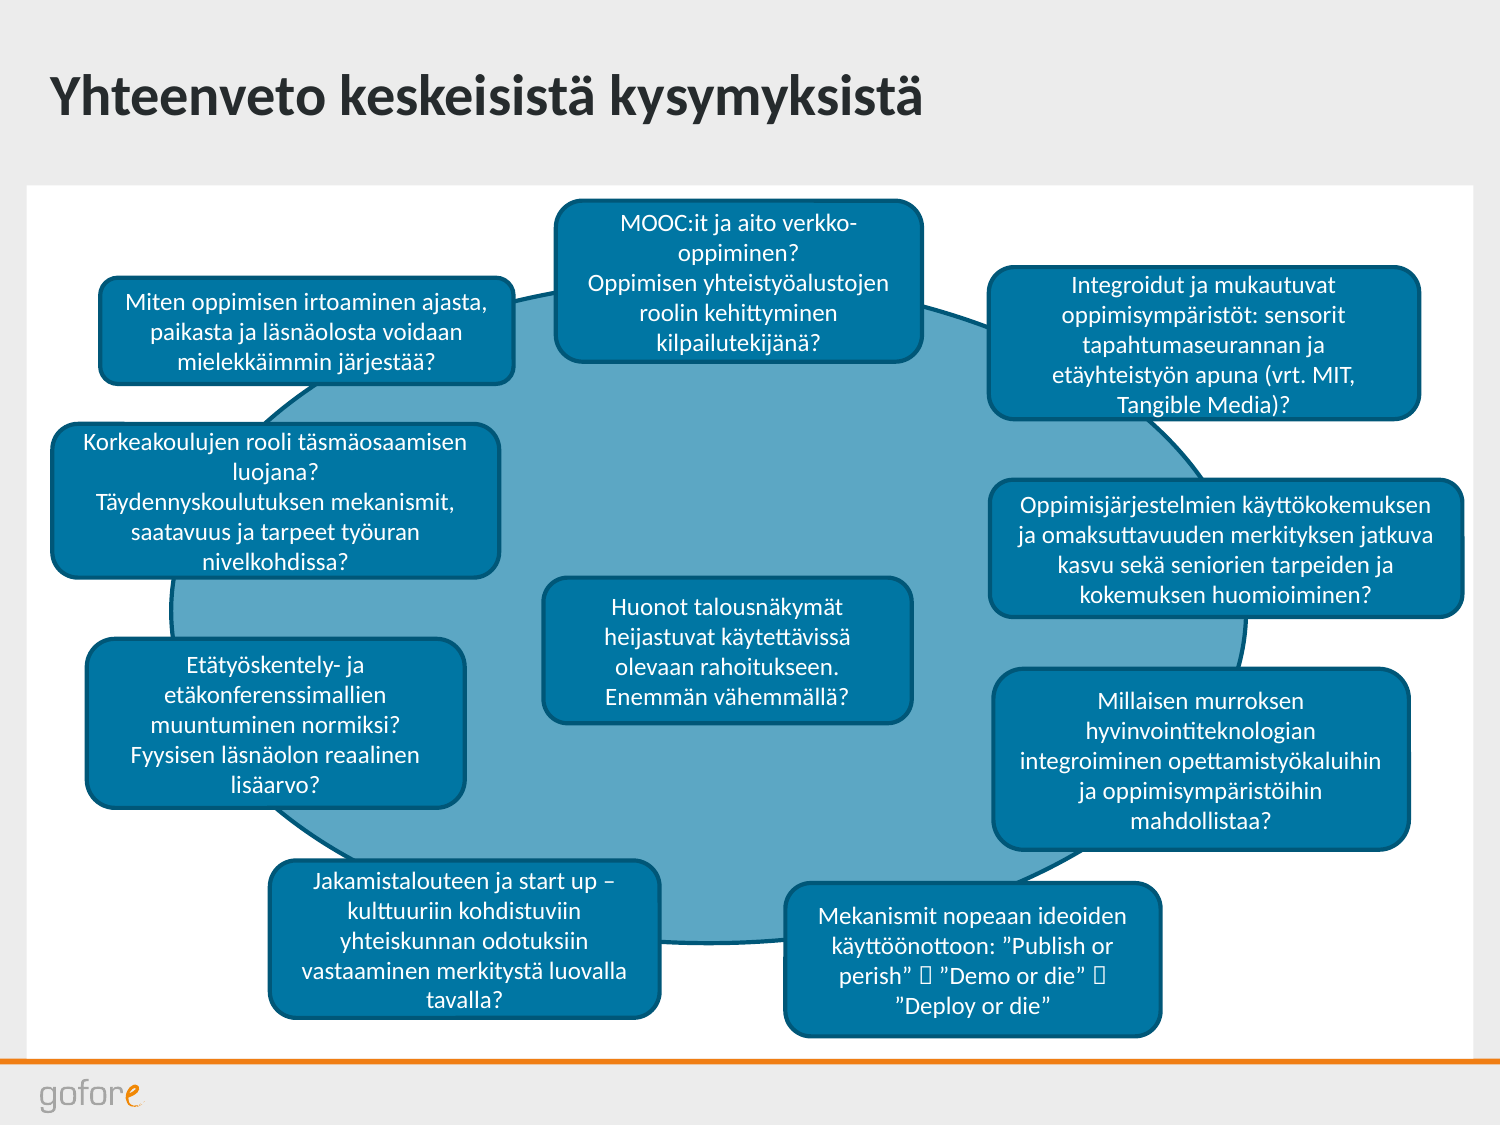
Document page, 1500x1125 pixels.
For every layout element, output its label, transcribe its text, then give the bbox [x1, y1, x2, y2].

text_box Jakamistalouteen ja start up –kulttuuriin kohdistuviin yhteiskunnan odotuksiin vastaaminen merkitystä luovalla tavalla? [267, 858, 662, 1020]
text_box [169, 291, 1248, 946]
text_box Millaisen murroksen hyvinvointiteknologian integroiminen opettamistyökaluihin ja oppimisympäristöihin mahdollistaa? [991, 666, 1412, 852]
text_box Oppimisjärjestelmien käyttökokemuksen ja omaksuttavuuden merkityksen jatkuva kasvu sekä seniorien tarpeiden ja kokemuksen huomioiminen? [987, 477, 1465, 620]
text_box Huonot talousnäkymät heijastuvat käytettävissä olevaan rahoitukseen. Enemmän vähemmällä? [541, 575, 914, 726]
text_box Integroidut ja mukautuvat oppimisympäristöt: sensorit tapahtumaseurannan ja etäyhteistyön apuna (vrt. MIT, Tangible Media)? [986, 265, 1422, 422]
text_box Miten oppimisen irtoaminen ajasta, paikasta ja läsnäolosta voidaan mielekkäimmin järjestää? [98, 275, 516, 387]
title Yhteenveto keskeisistä kysymyksistä [37, 0, 1463, 185]
text_box MOOC:it ja aito verkko-oppiminen? Oppimisen yhteistyöalustojen roolin kehittyminen kilpailutekijänä? [553, 198, 925, 364]
text_box Korkeakoulujen rooli täsmäosaamisen luojana? Täydennyskoulutuksen mekanismit, saatavuus ja tarpeet työuran nivelkohdissa? [50, 421, 502, 580]
text_box Mekanismit nopeaan ideoiden käyttöönottoon: ”Publish or perish”  ”Demo or die”  ”Deploy or die” [783, 880, 1163, 1039]
text_box Etätyöskentely- ja etäkonferenssimallien muuntuminen normiksi? Fyysisen läsnäolon reaalinen lisäarvo? [84, 636, 467, 810]
